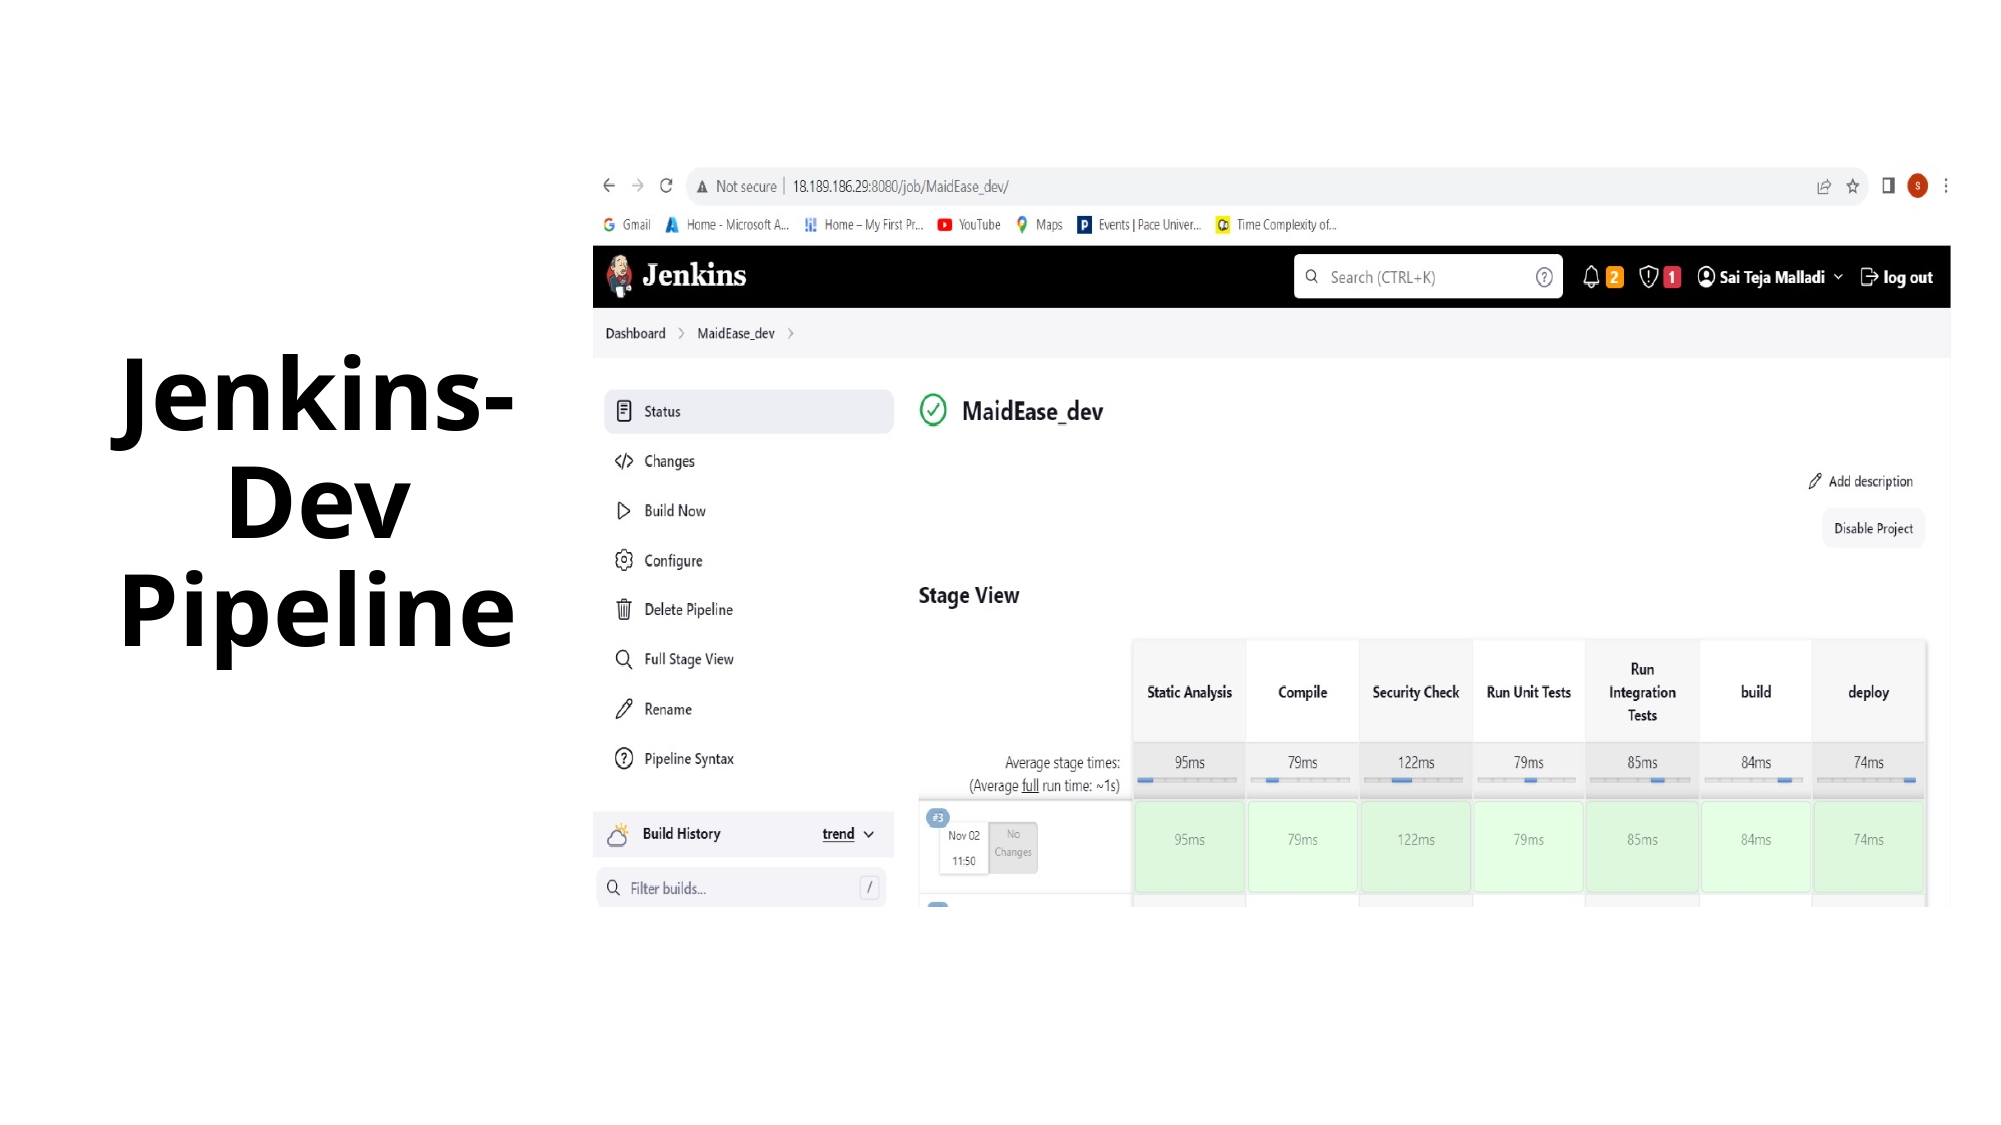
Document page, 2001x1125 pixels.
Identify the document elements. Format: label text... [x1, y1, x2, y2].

title Jenkins-Dev Pipeline [24, 178, 593, 676]
picture [593, 164, 1951, 907]
